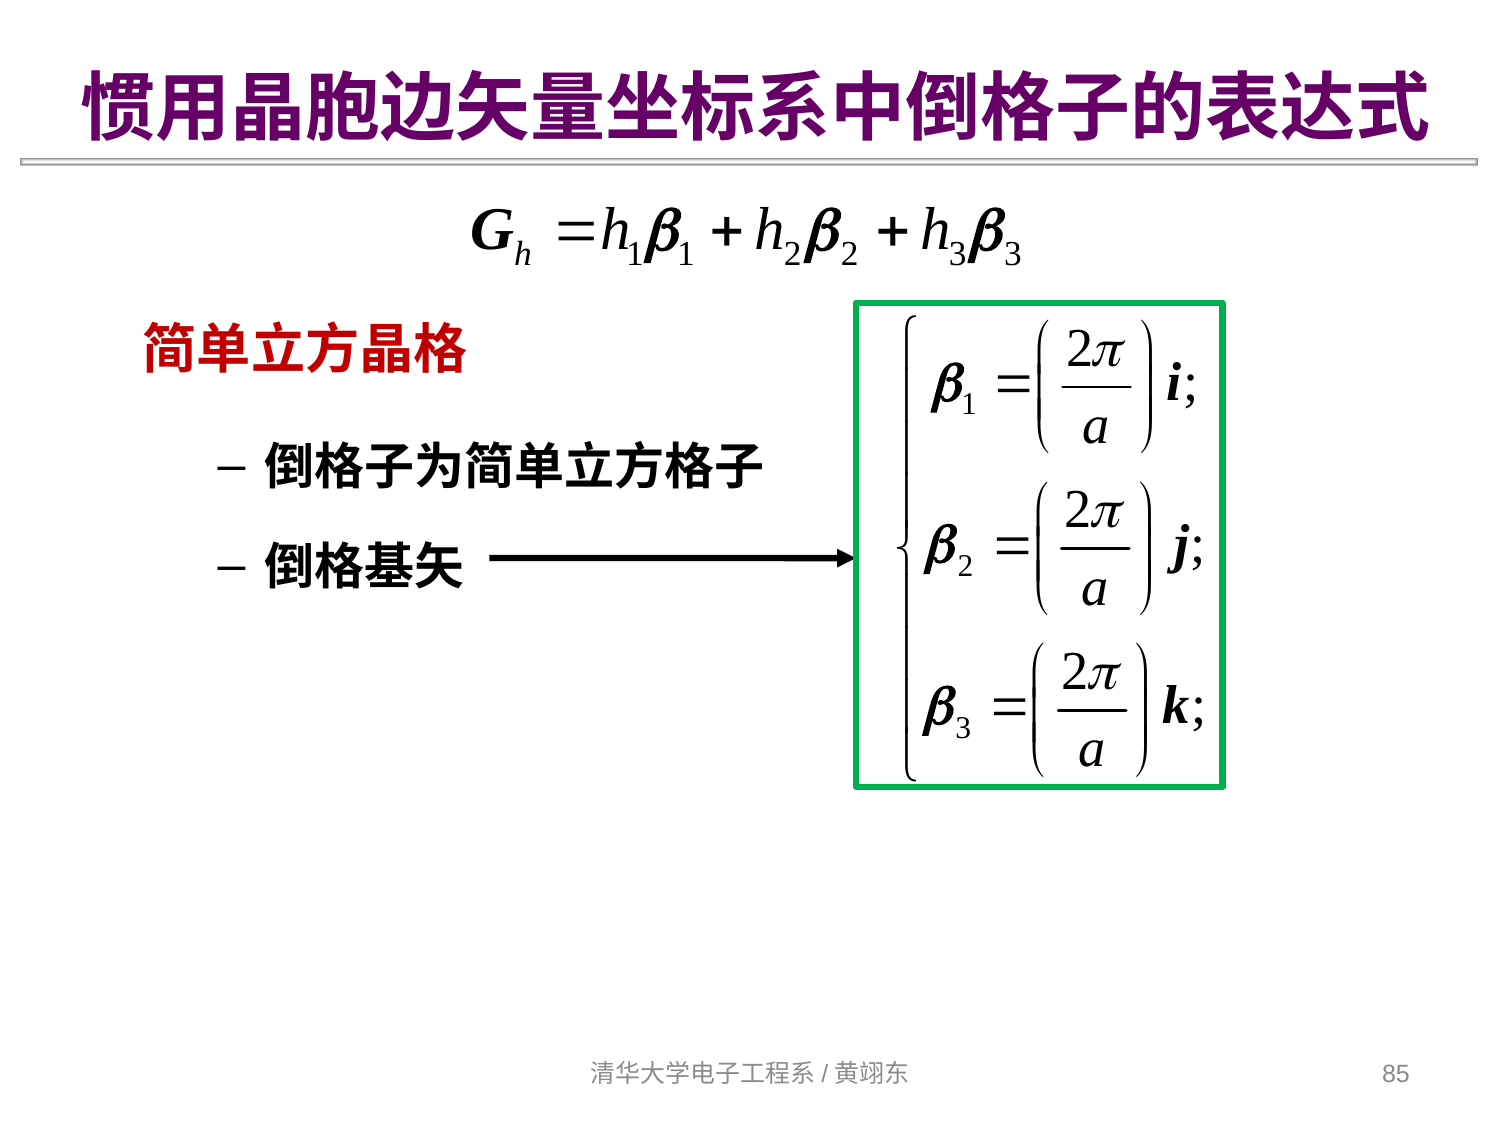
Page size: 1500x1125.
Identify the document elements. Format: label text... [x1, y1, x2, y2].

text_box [884, 306, 1217, 792]
list 简单立方晶格 倒格子为简单立方格子 倒格基矢 [127, 306, 1341, 908]
text_box [854, 301, 1225, 789]
slide_number 85 [1074, 1042, 1425, 1103]
text_box [20, 158, 1478, 166]
footer 清华大学电子工程系/黄翊东 [512, 1042, 988, 1103]
text_box [489, 551, 854, 565]
title 惯用晶胞边矢量坐标系中倒格子的表达式 [64, 10, 1500, 199]
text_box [463, 189, 1034, 281]
